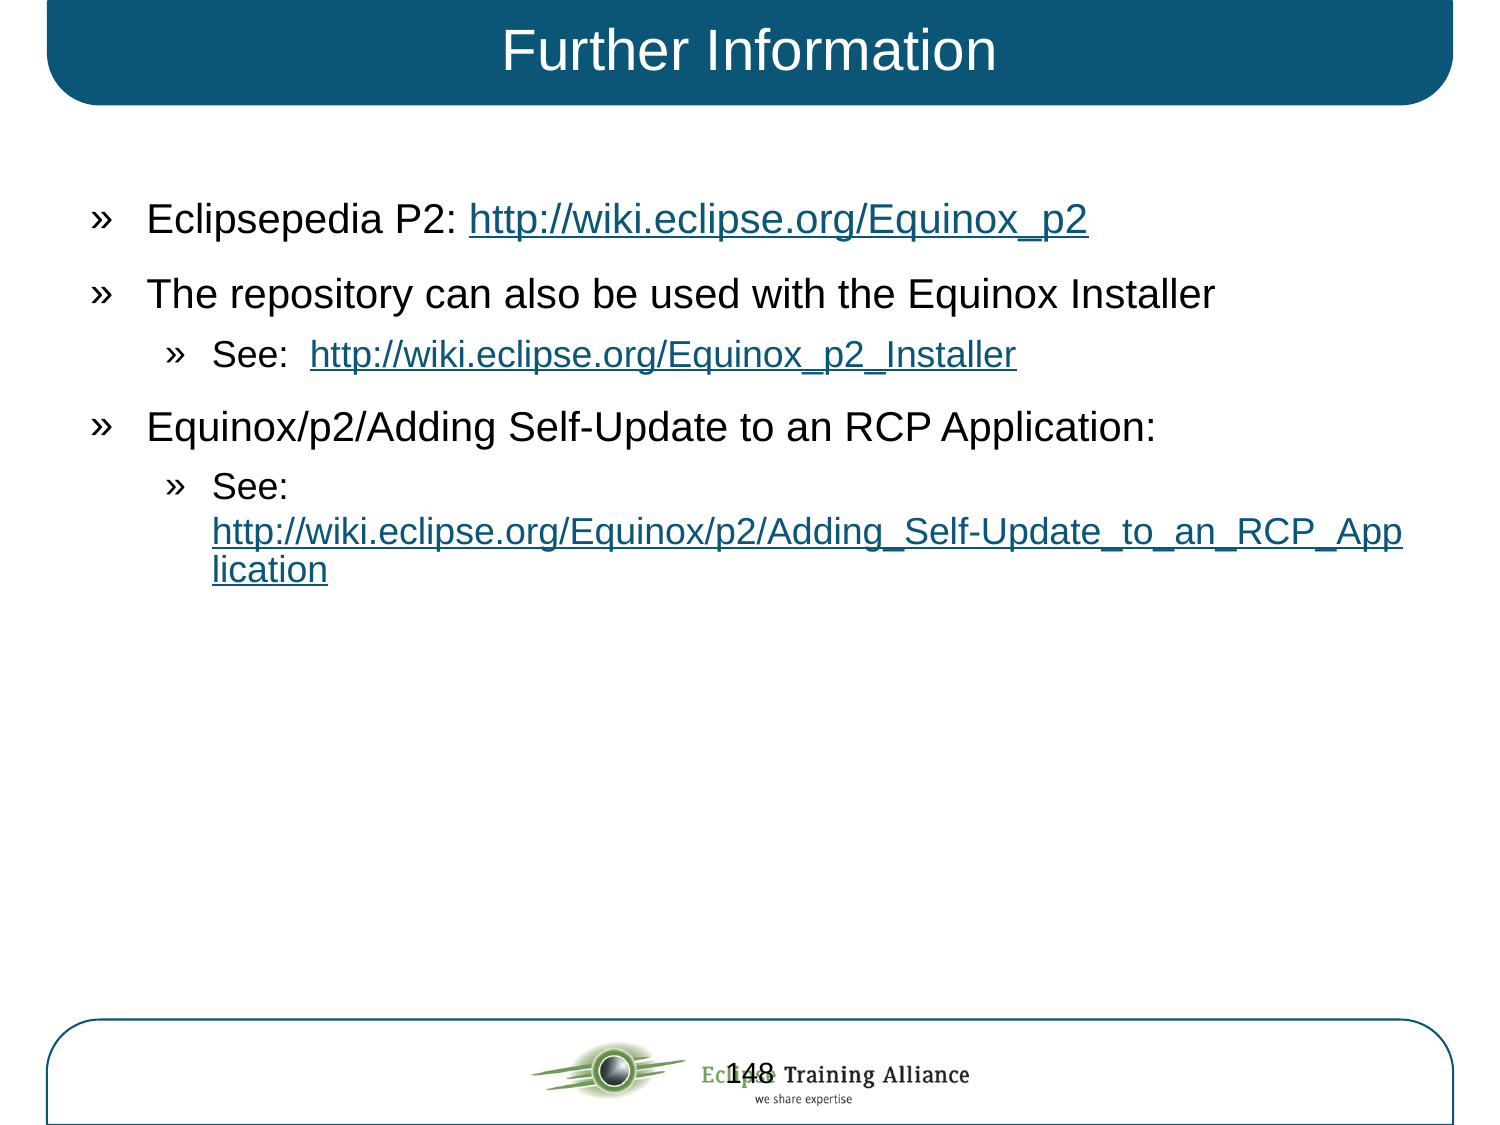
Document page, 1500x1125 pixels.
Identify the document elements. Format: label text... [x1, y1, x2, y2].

text_box 148 [662, 1041, 838, 1102]
title Further Information [82, 0, 1418, 94]
list Eclipsepedia P2: http://wiki.eclipse.org/Equinox_p2 The repository can also be used with the Equinox Installer See: http://wiki.eclipse.org/Equinox_p2_Installer Equinox/p2/Adding Self-Update to an RCP Application: See: http://wiki.eclipse.org/Equinox/p2/Adding_Self-Update_to_an_RCP_Application [75, 184, 1425, 1000]
picture [531, 1038, 969, 1106]
